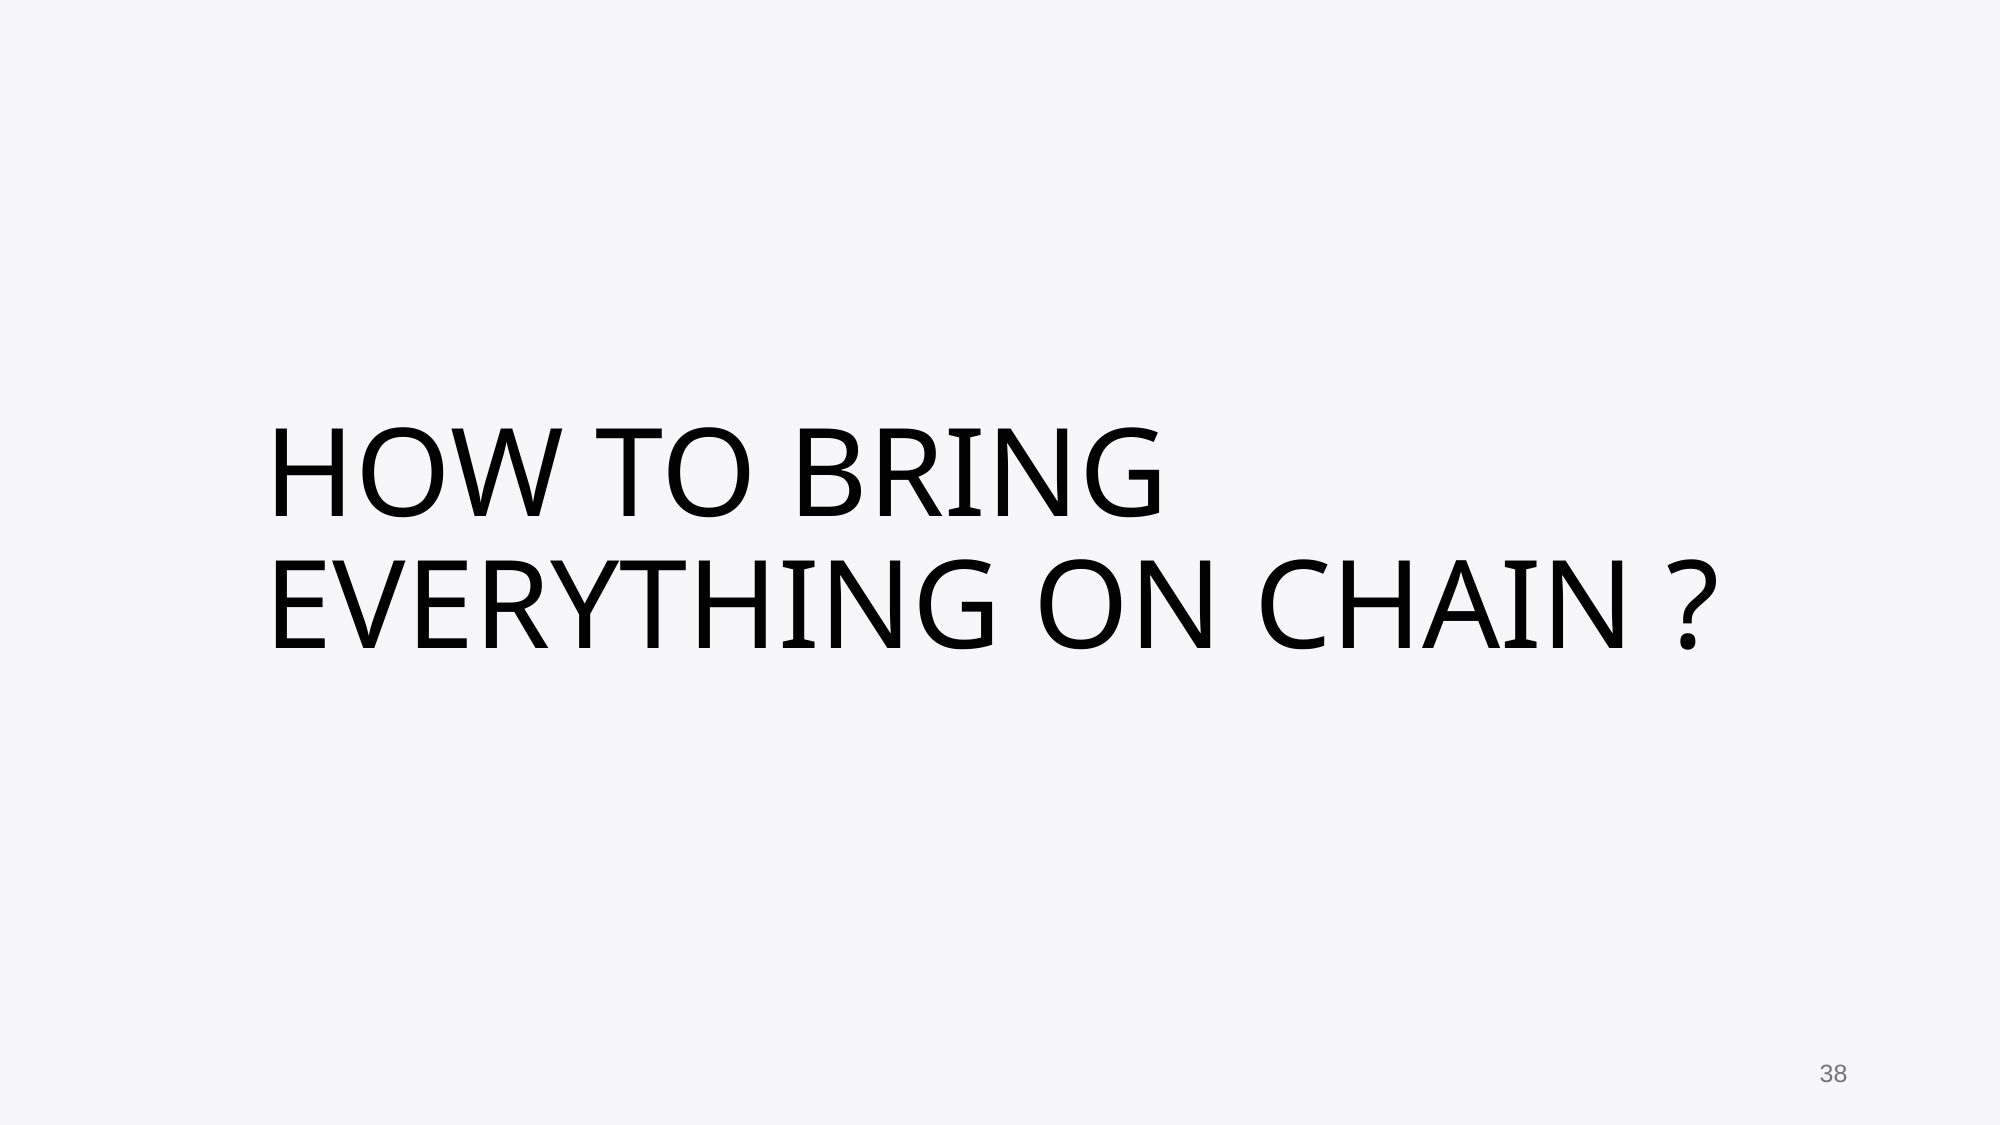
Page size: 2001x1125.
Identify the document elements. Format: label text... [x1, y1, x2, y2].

slide_number 38 [1412, 1042, 1863, 1103]
title HOW TO BRING EVERYTHING ON CHAIN ? [249, 275, 1750, 683]
